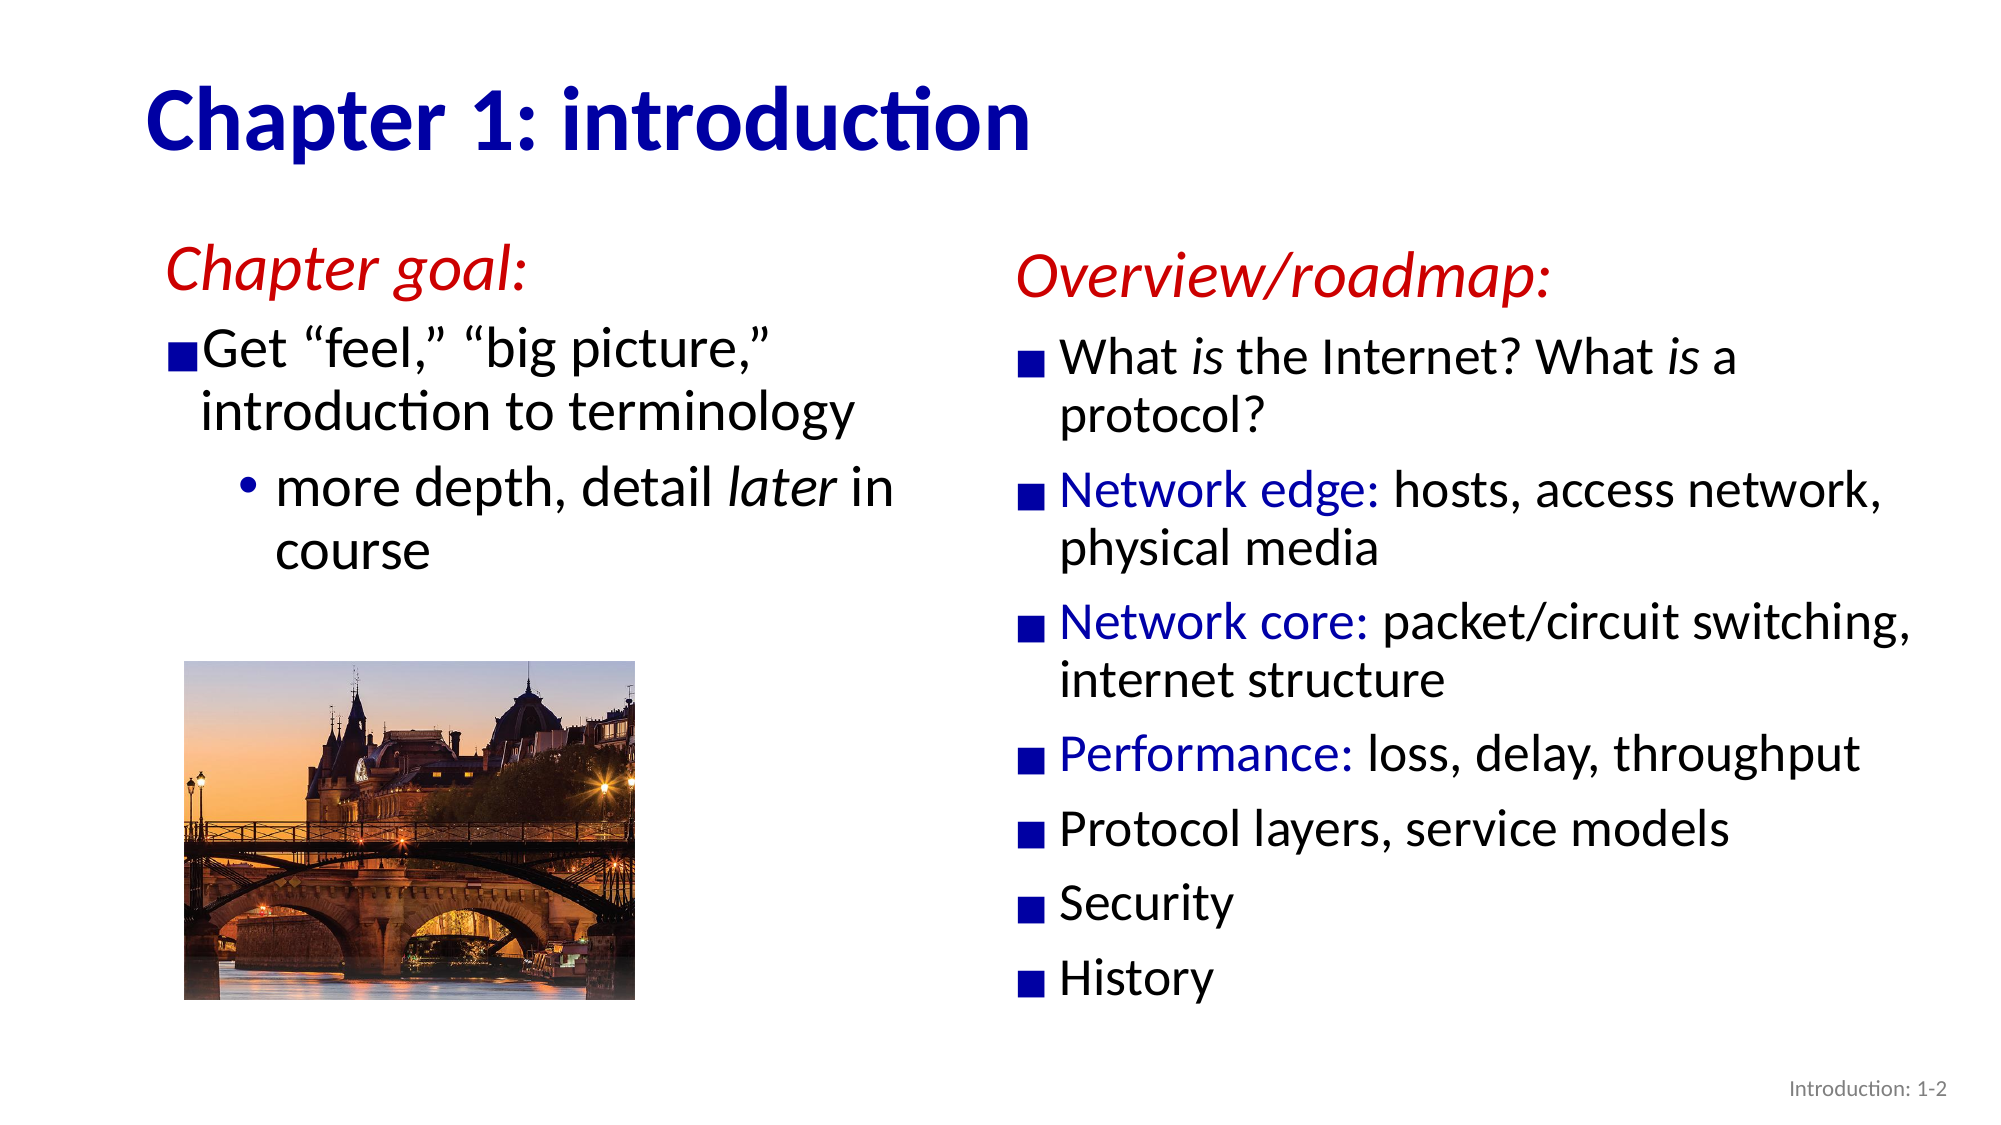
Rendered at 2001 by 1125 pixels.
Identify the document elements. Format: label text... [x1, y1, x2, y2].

picture [183, 661, 635, 1000]
list Chapter goal: Get “feel,” “big picture,” introduction to terminology more depth, detail later in course [129, 225, 924, 940]
slide_number Introduction: 1-‹#› [1512, 1056, 1963, 1117]
title Chapter 1: introduction [131, 47, 1856, 195]
list Overview/roadmap: What is the Internet? What is a protocol? Network edge: hosts, access network, physical media Network core: packet/circuit switching, internet structure Performance: loss, delay, throughput Protocol layers, service models Security History [979, 233, 1963, 1021]
